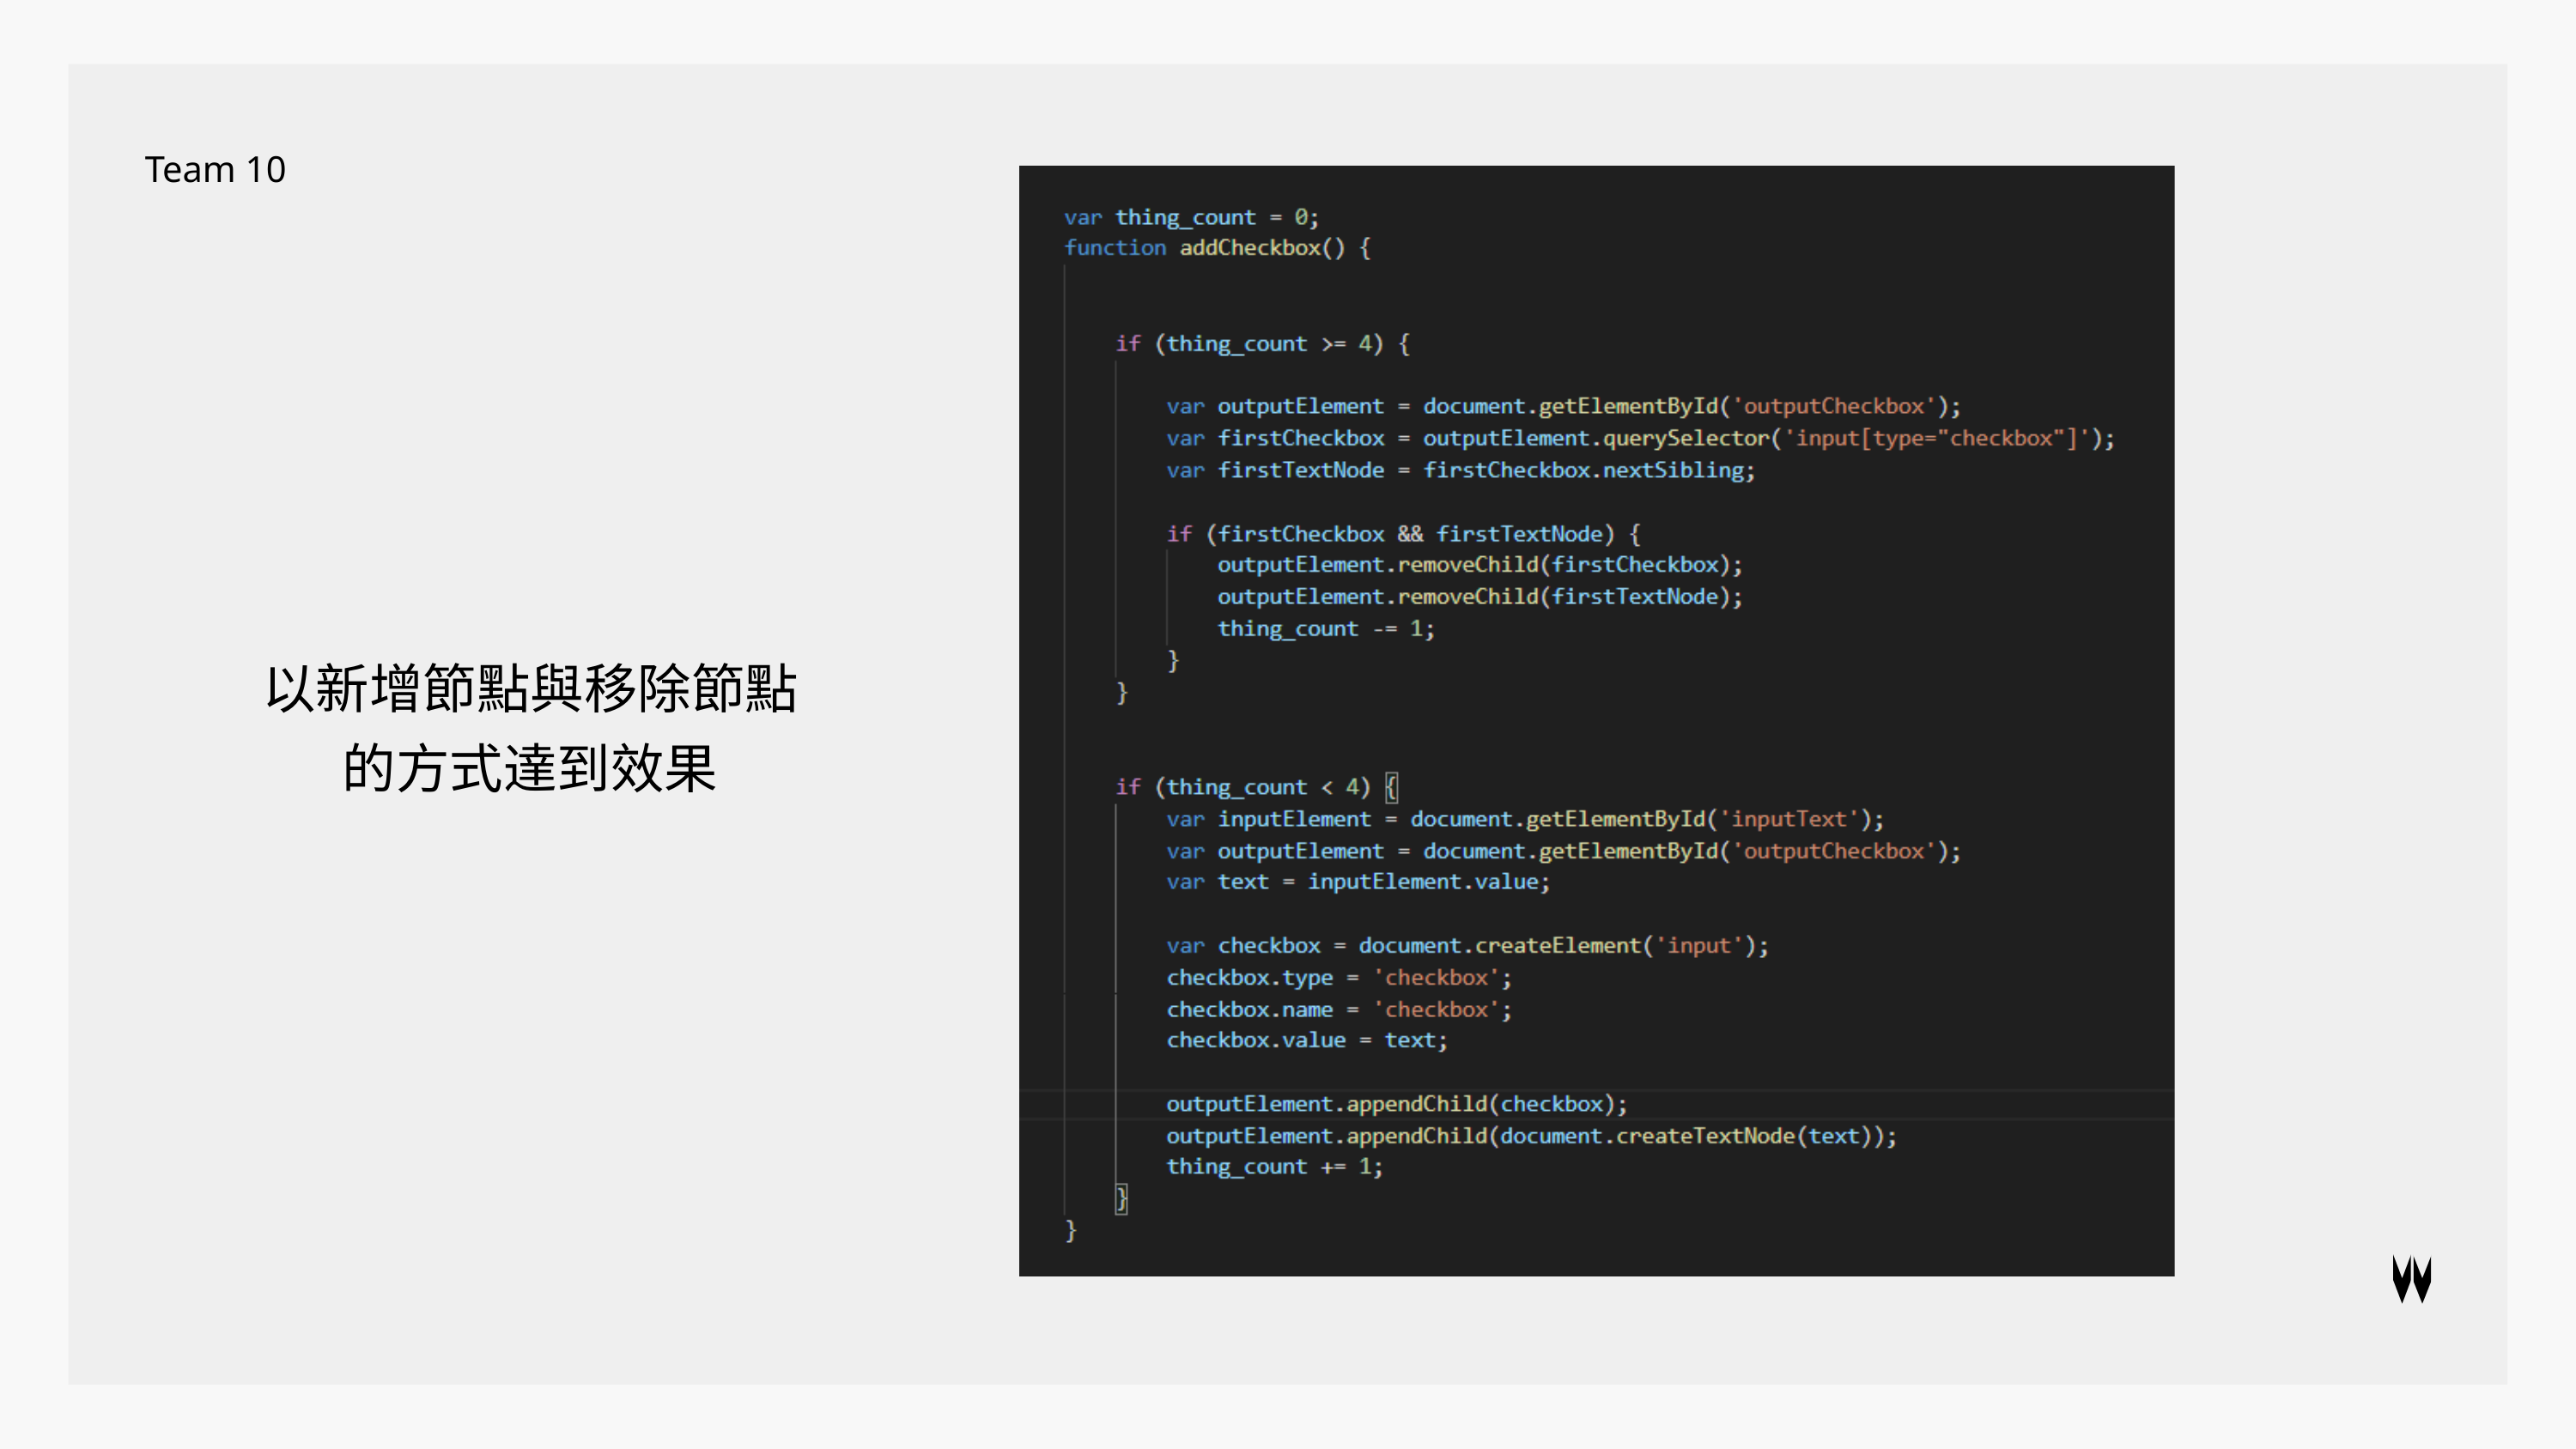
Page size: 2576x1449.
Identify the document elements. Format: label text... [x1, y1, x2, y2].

text_box [68, 64, 2508, 1385]
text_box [2393, 1253, 2432, 1304]
text_box [1019, 166, 2175, 1276]
text_box Team 10 [144, 139, 979, 190]
text_box 以新增節點與移除節點的方式達到效果 [238, 638, 823, 800]
